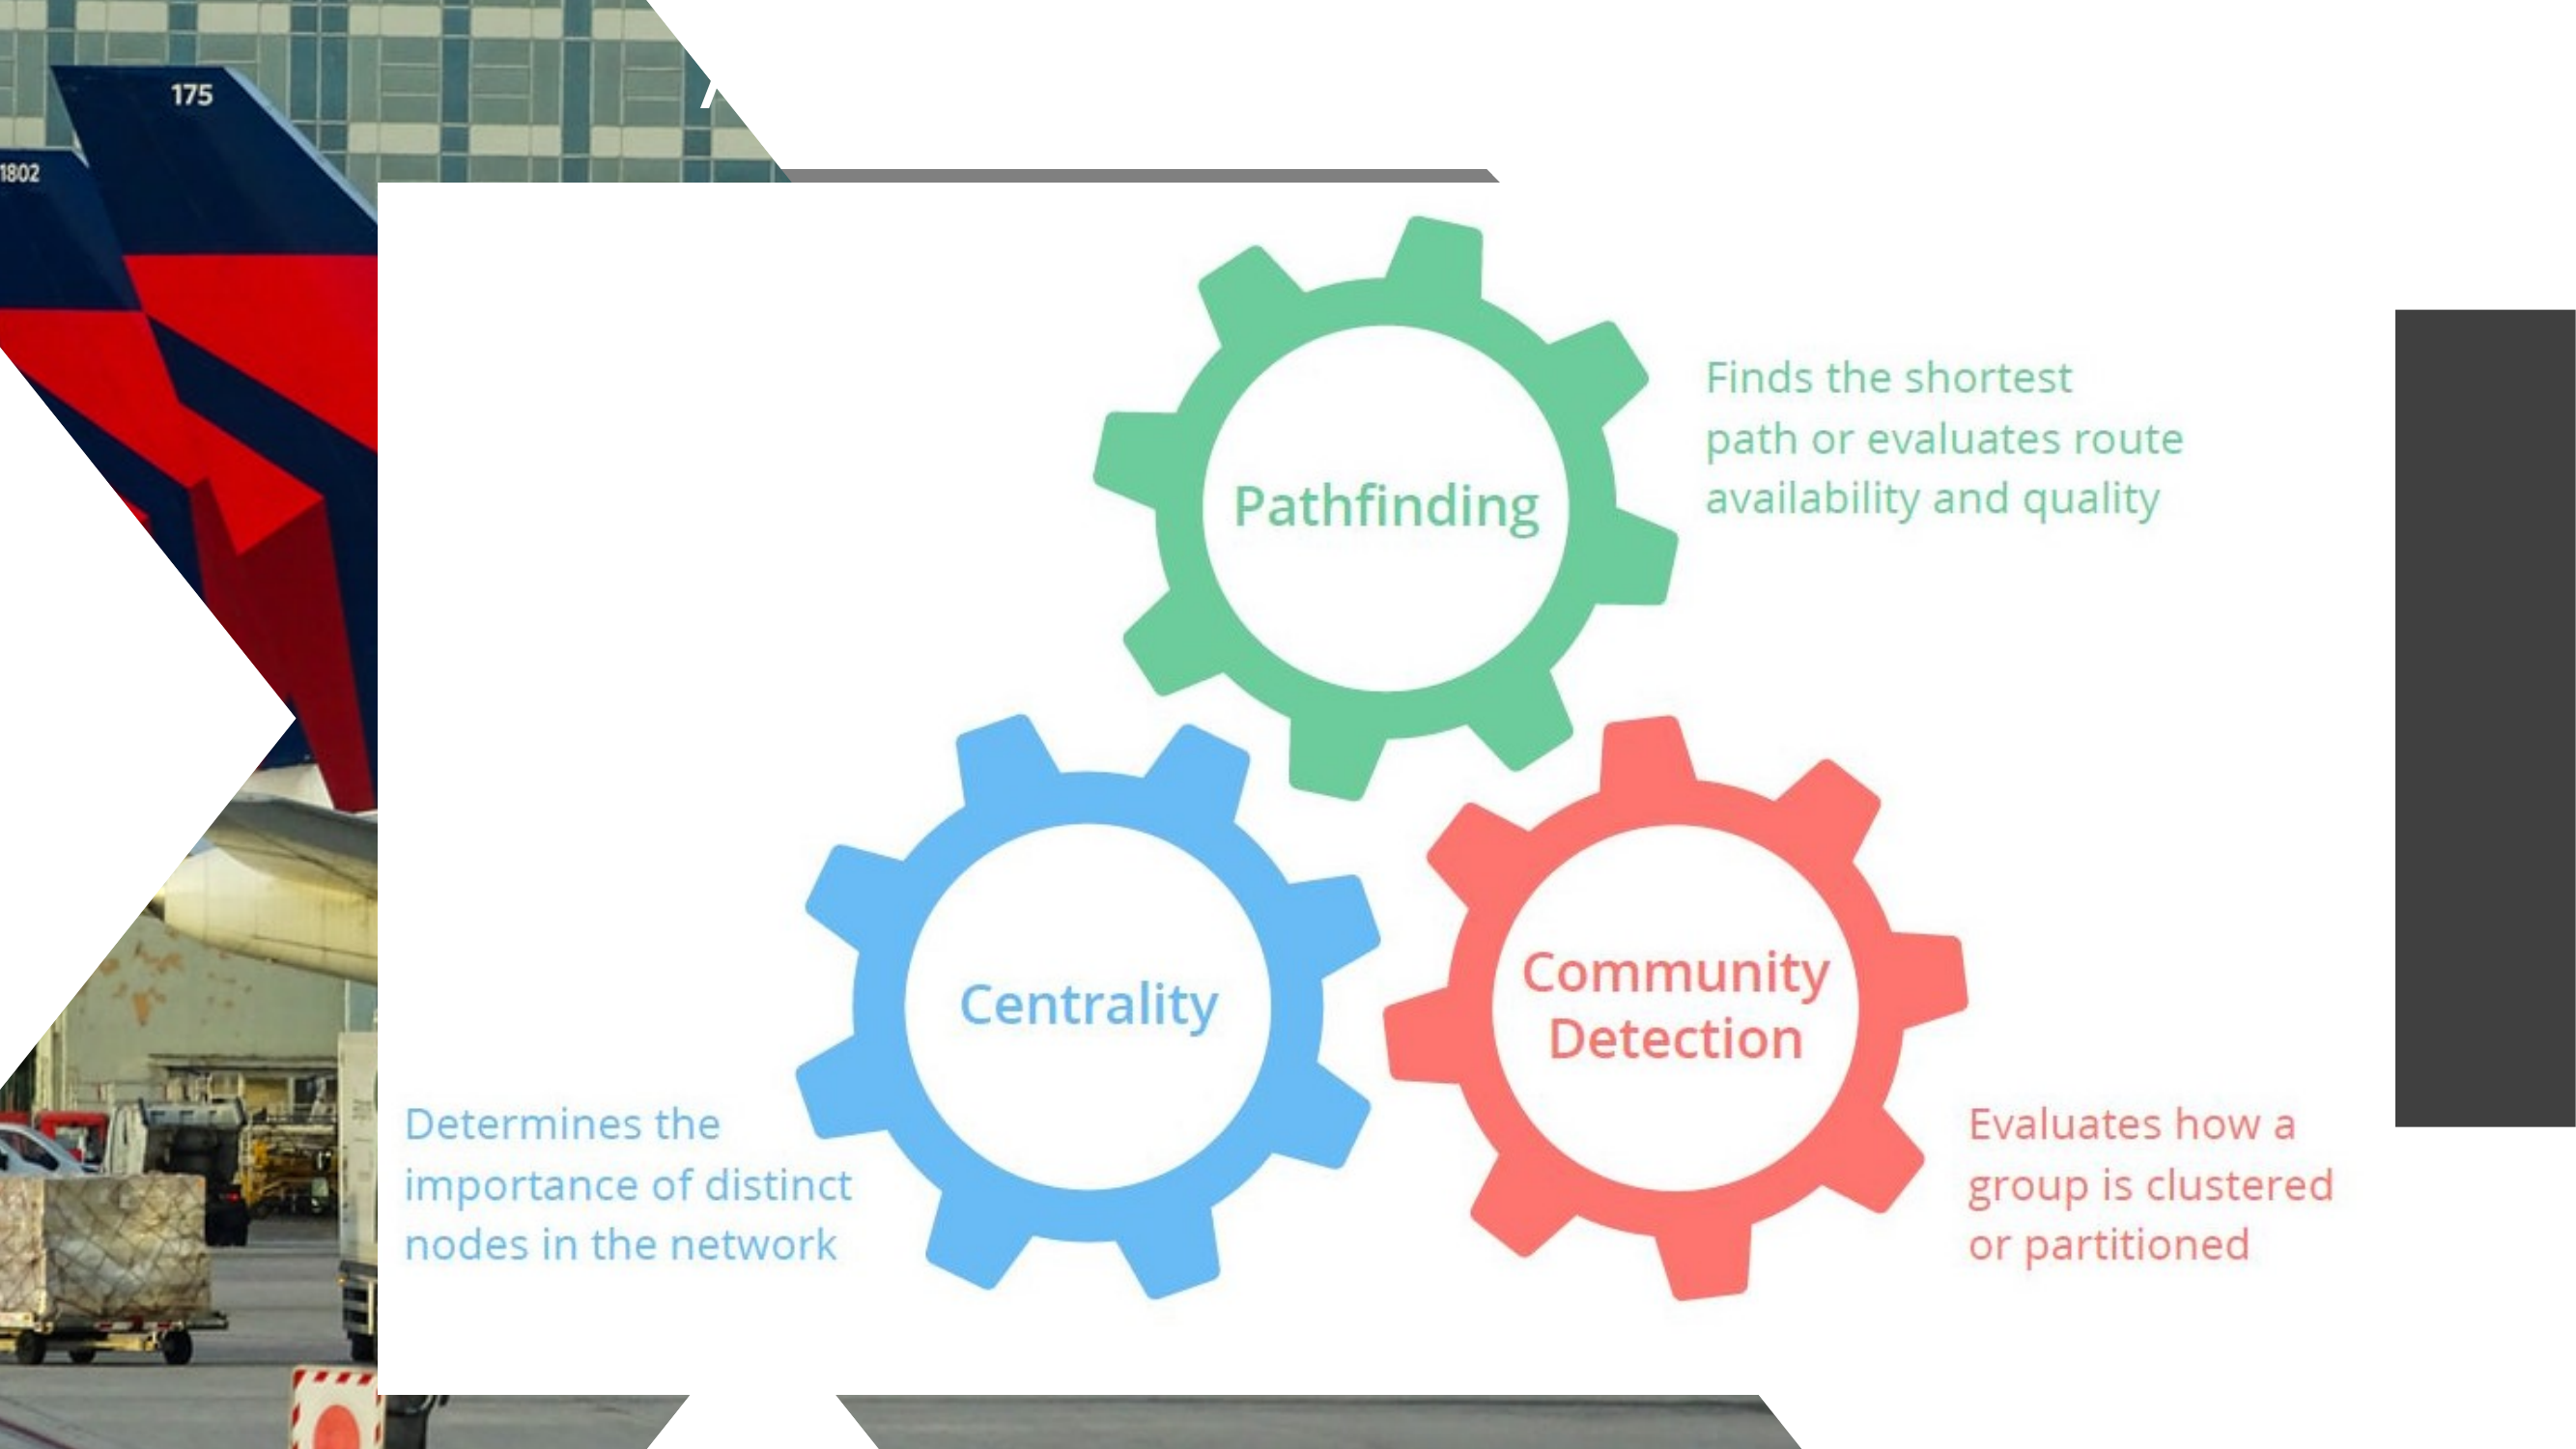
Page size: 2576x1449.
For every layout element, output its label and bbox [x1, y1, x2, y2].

text_box [2398, 307, 2576, 1129]
picture [0, 0, 2395, 1449]
